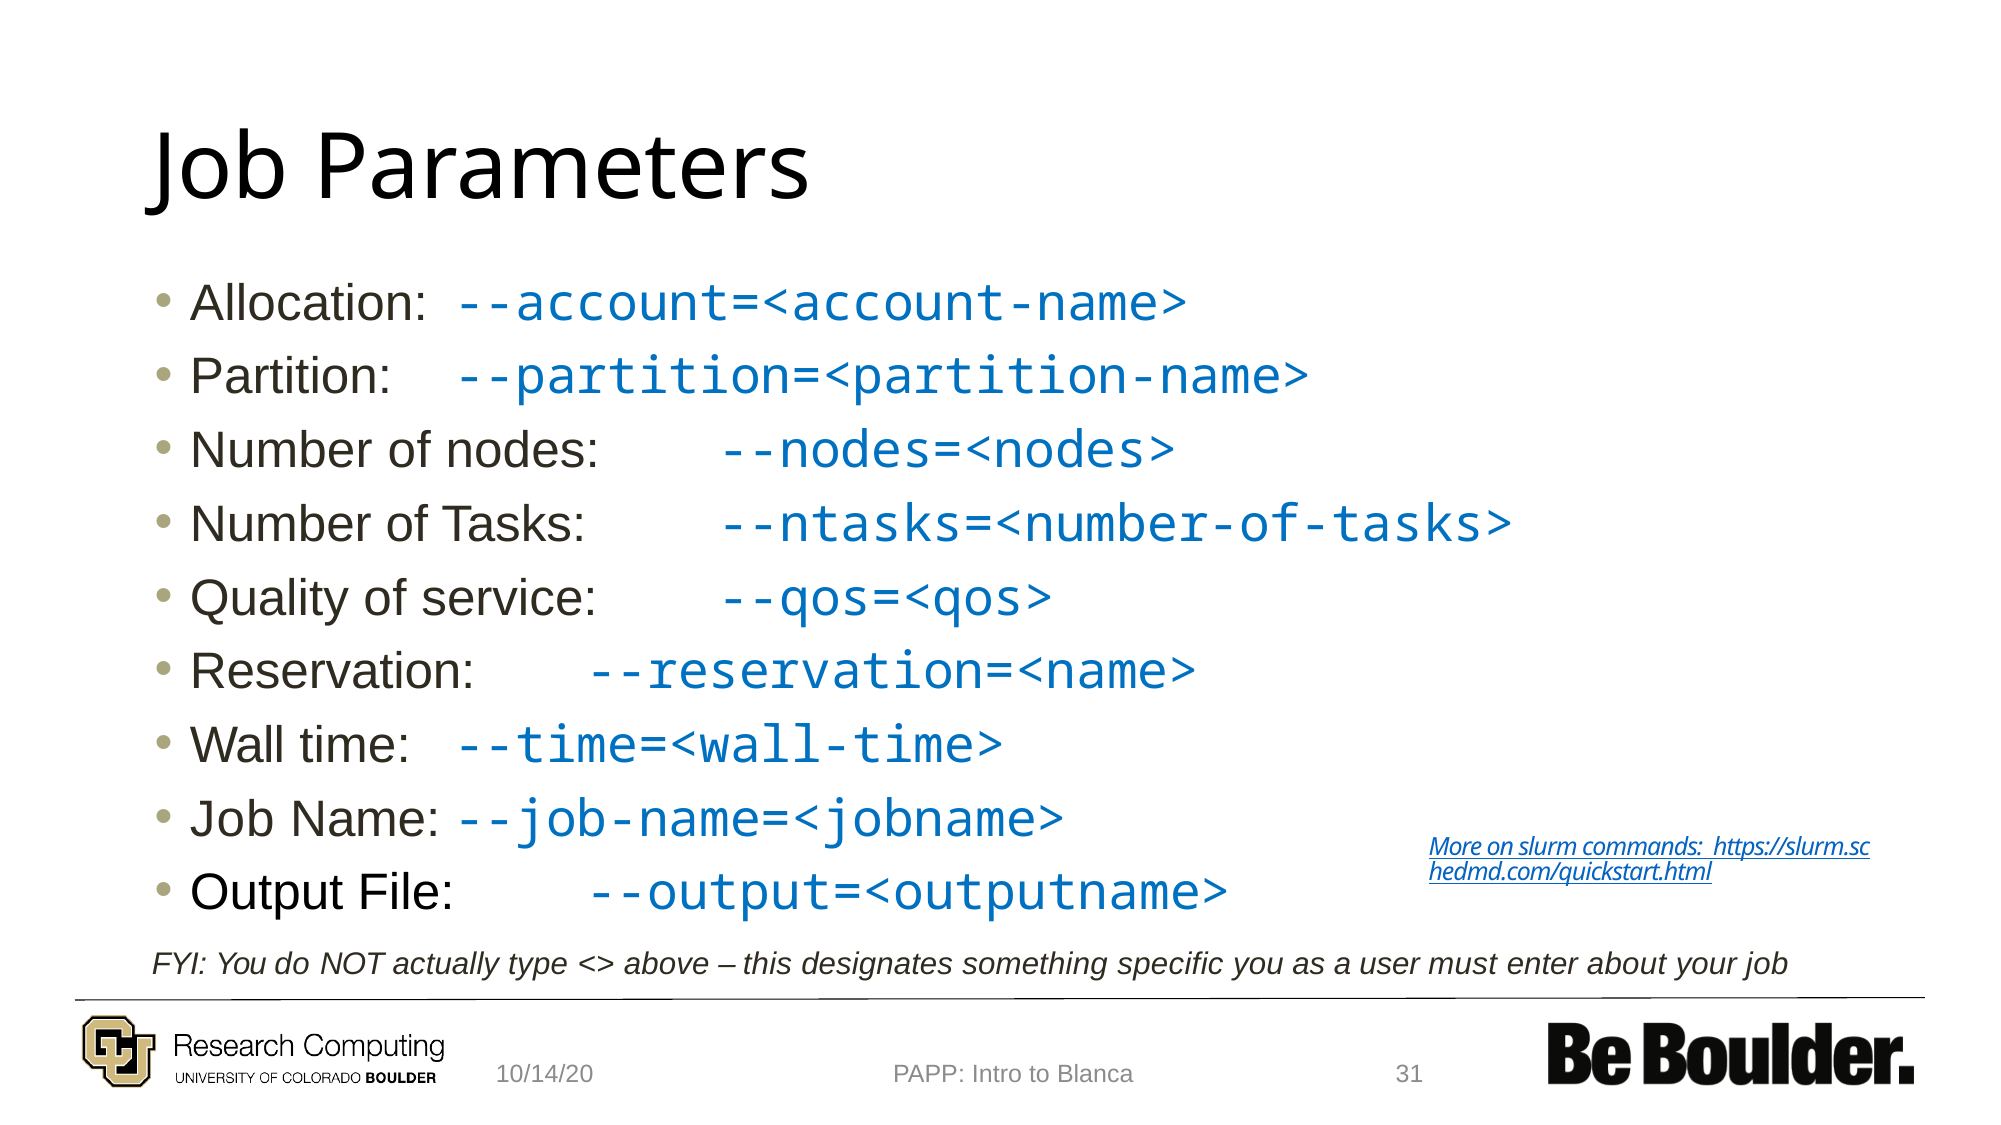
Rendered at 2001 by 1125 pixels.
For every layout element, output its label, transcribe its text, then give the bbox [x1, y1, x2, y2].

text_box FYI: You do NOT actually type <> above – this designates something specific you as a user must enter about your job [149, 941, 1851, 981]
text_box More on slurm commands: https://slurm.schedmd.com/quickstart.html [1413, 823, 1888, 872]
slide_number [480, 1042, 615, 1103]
title Job Parameters [137, 59, 1863, 249]
slide_number 31 [1380, 1042, 1525, 1103]
list Allocation: --account=<account-name> Partition: --partition=<partition-name> Number of nodes: --nodes=<nodes> Number of Tasks: --ntasks=<number-of-tasks> Quality of service: --qos=<qos> Reservation: --reservation=<name> Wall time: --time=<wall-time> Job Name: --job-name=<jobname> Output File: --output=<outputname> [137, 249, 1863, 933]
picture [1524, 1015, 1938, 1088]
footer PAPP: Intro to Blanca [676, 1042, 1352, 1103]
picture [81, 1015, 444, 1088]
